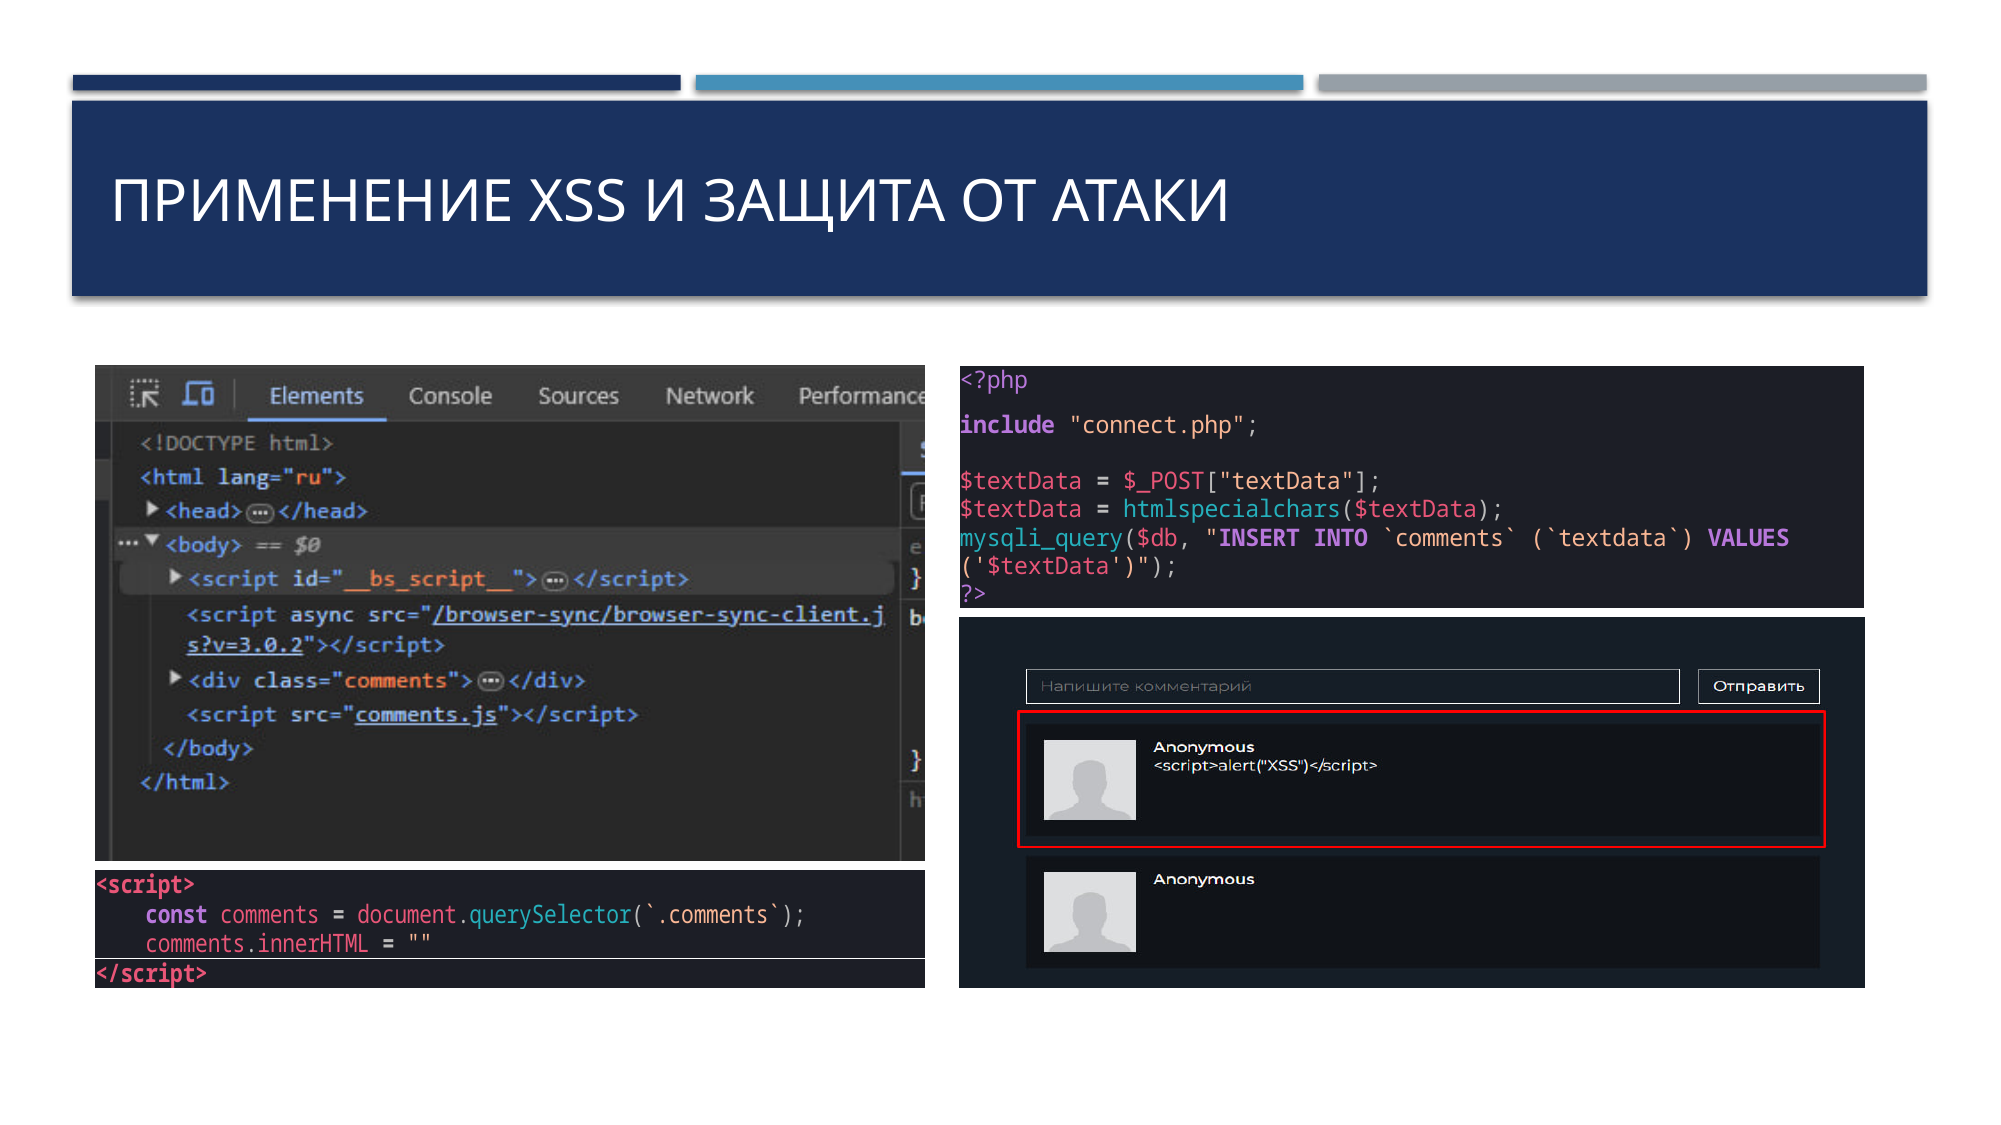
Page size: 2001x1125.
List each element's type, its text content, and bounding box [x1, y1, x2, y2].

picture [94, 869, 926, 989]
title Применение xss и защита от атаки [95, 115, 1905, 282]
picture [959, 617, 1866, 989]
picture [94, 365, 926, 862]
picture [959, 365, 1866, 609]
